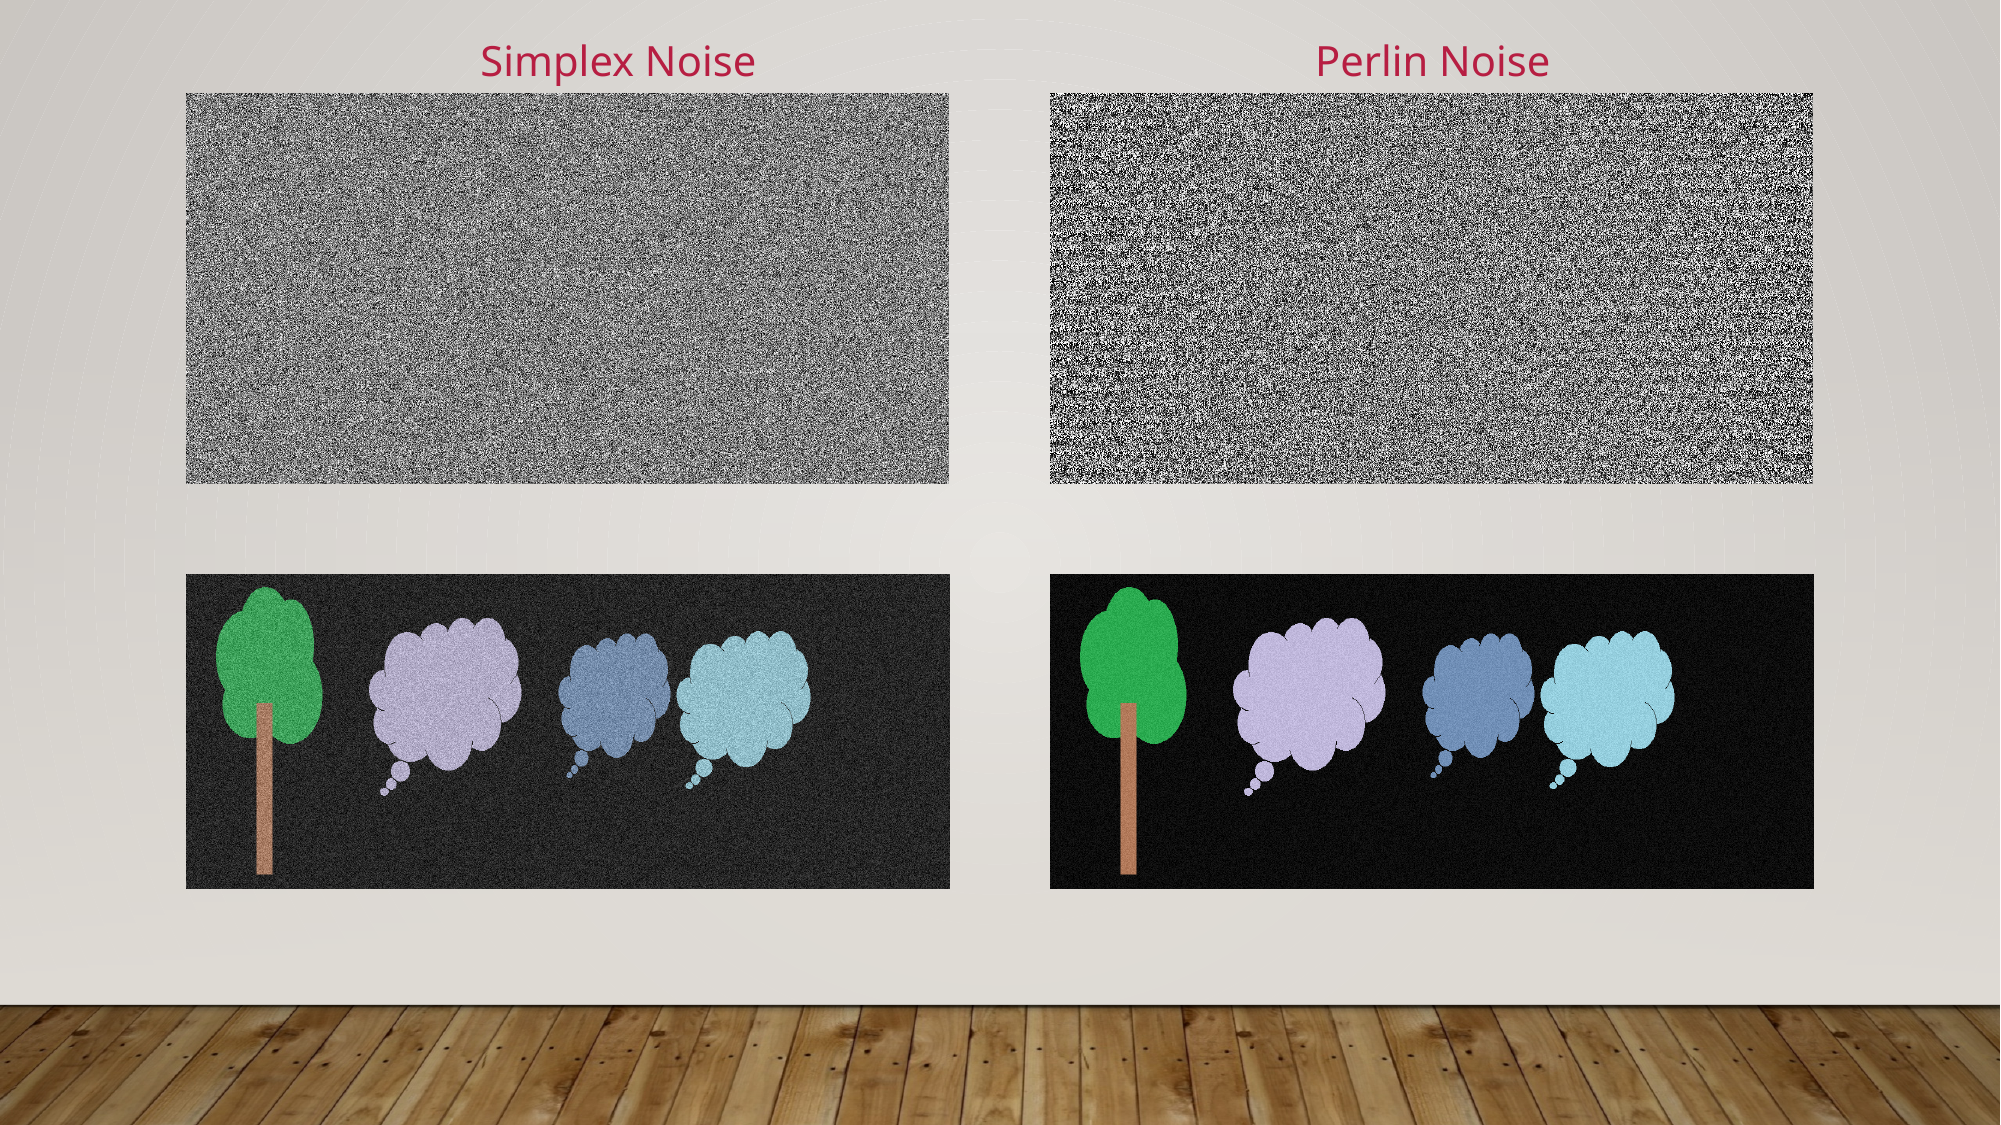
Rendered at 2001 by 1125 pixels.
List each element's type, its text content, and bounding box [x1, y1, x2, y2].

picture [185, 93, 949, 485]
text_box Perlin Noise [1051, 16, 1814, 149]
picture [1050, 574, 1815, 889]
picture [185, 574, 950, 889]
text_box Simplex Noise [237, 16, 1000, 149]
picture [0, 1005, 2000, 1125]
picture [1050, 93, 1813, 485]
